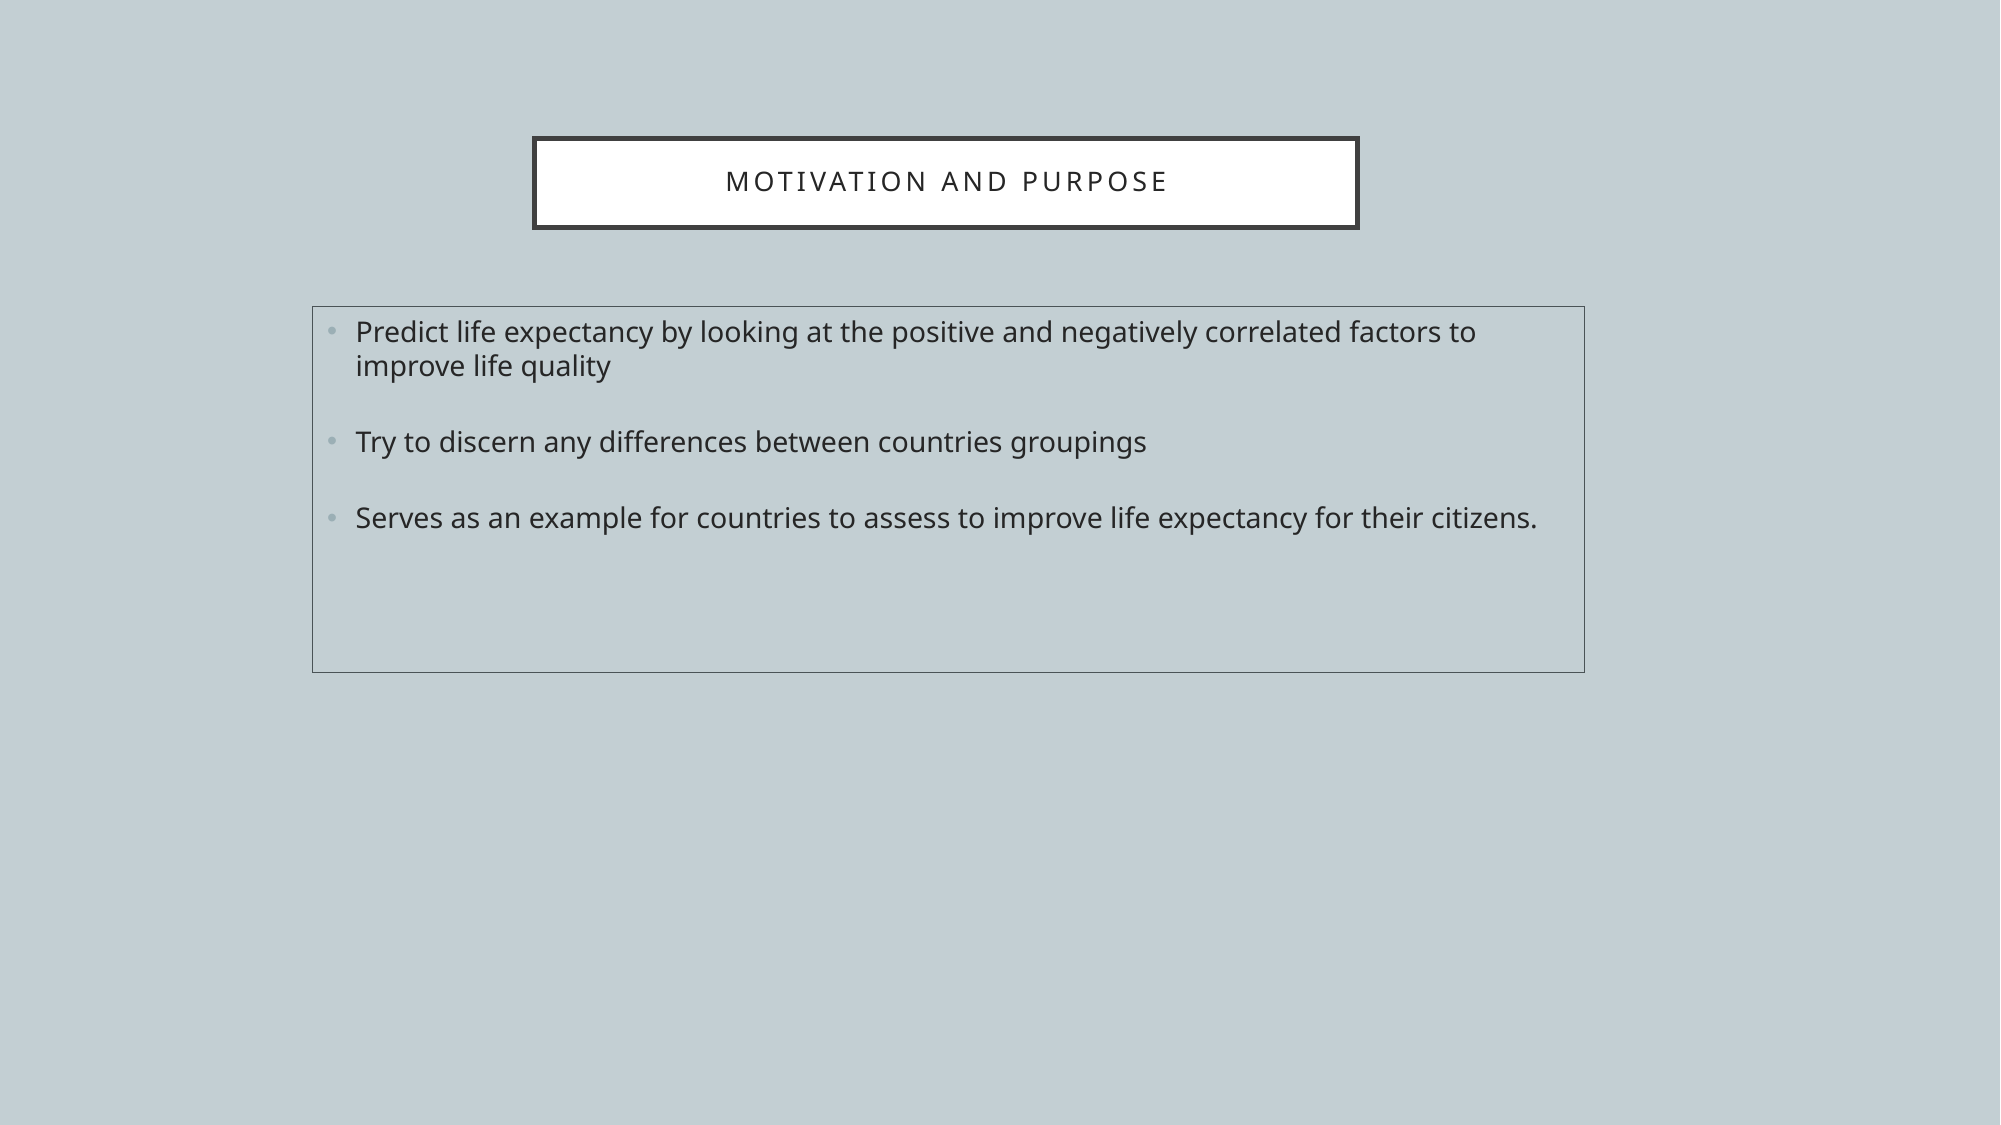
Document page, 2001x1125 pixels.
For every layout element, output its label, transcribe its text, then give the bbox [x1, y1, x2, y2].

list Predict life expectancy by looking at the positive and negatively correlated factors to improve life quality Try to discern any differences between countries groupings Serves as an example for countries to assess to improve life expectancy for their citizens. [312, 306, 1585, 673]
title Motivation and purpose [532, 136, 1360, 230]
